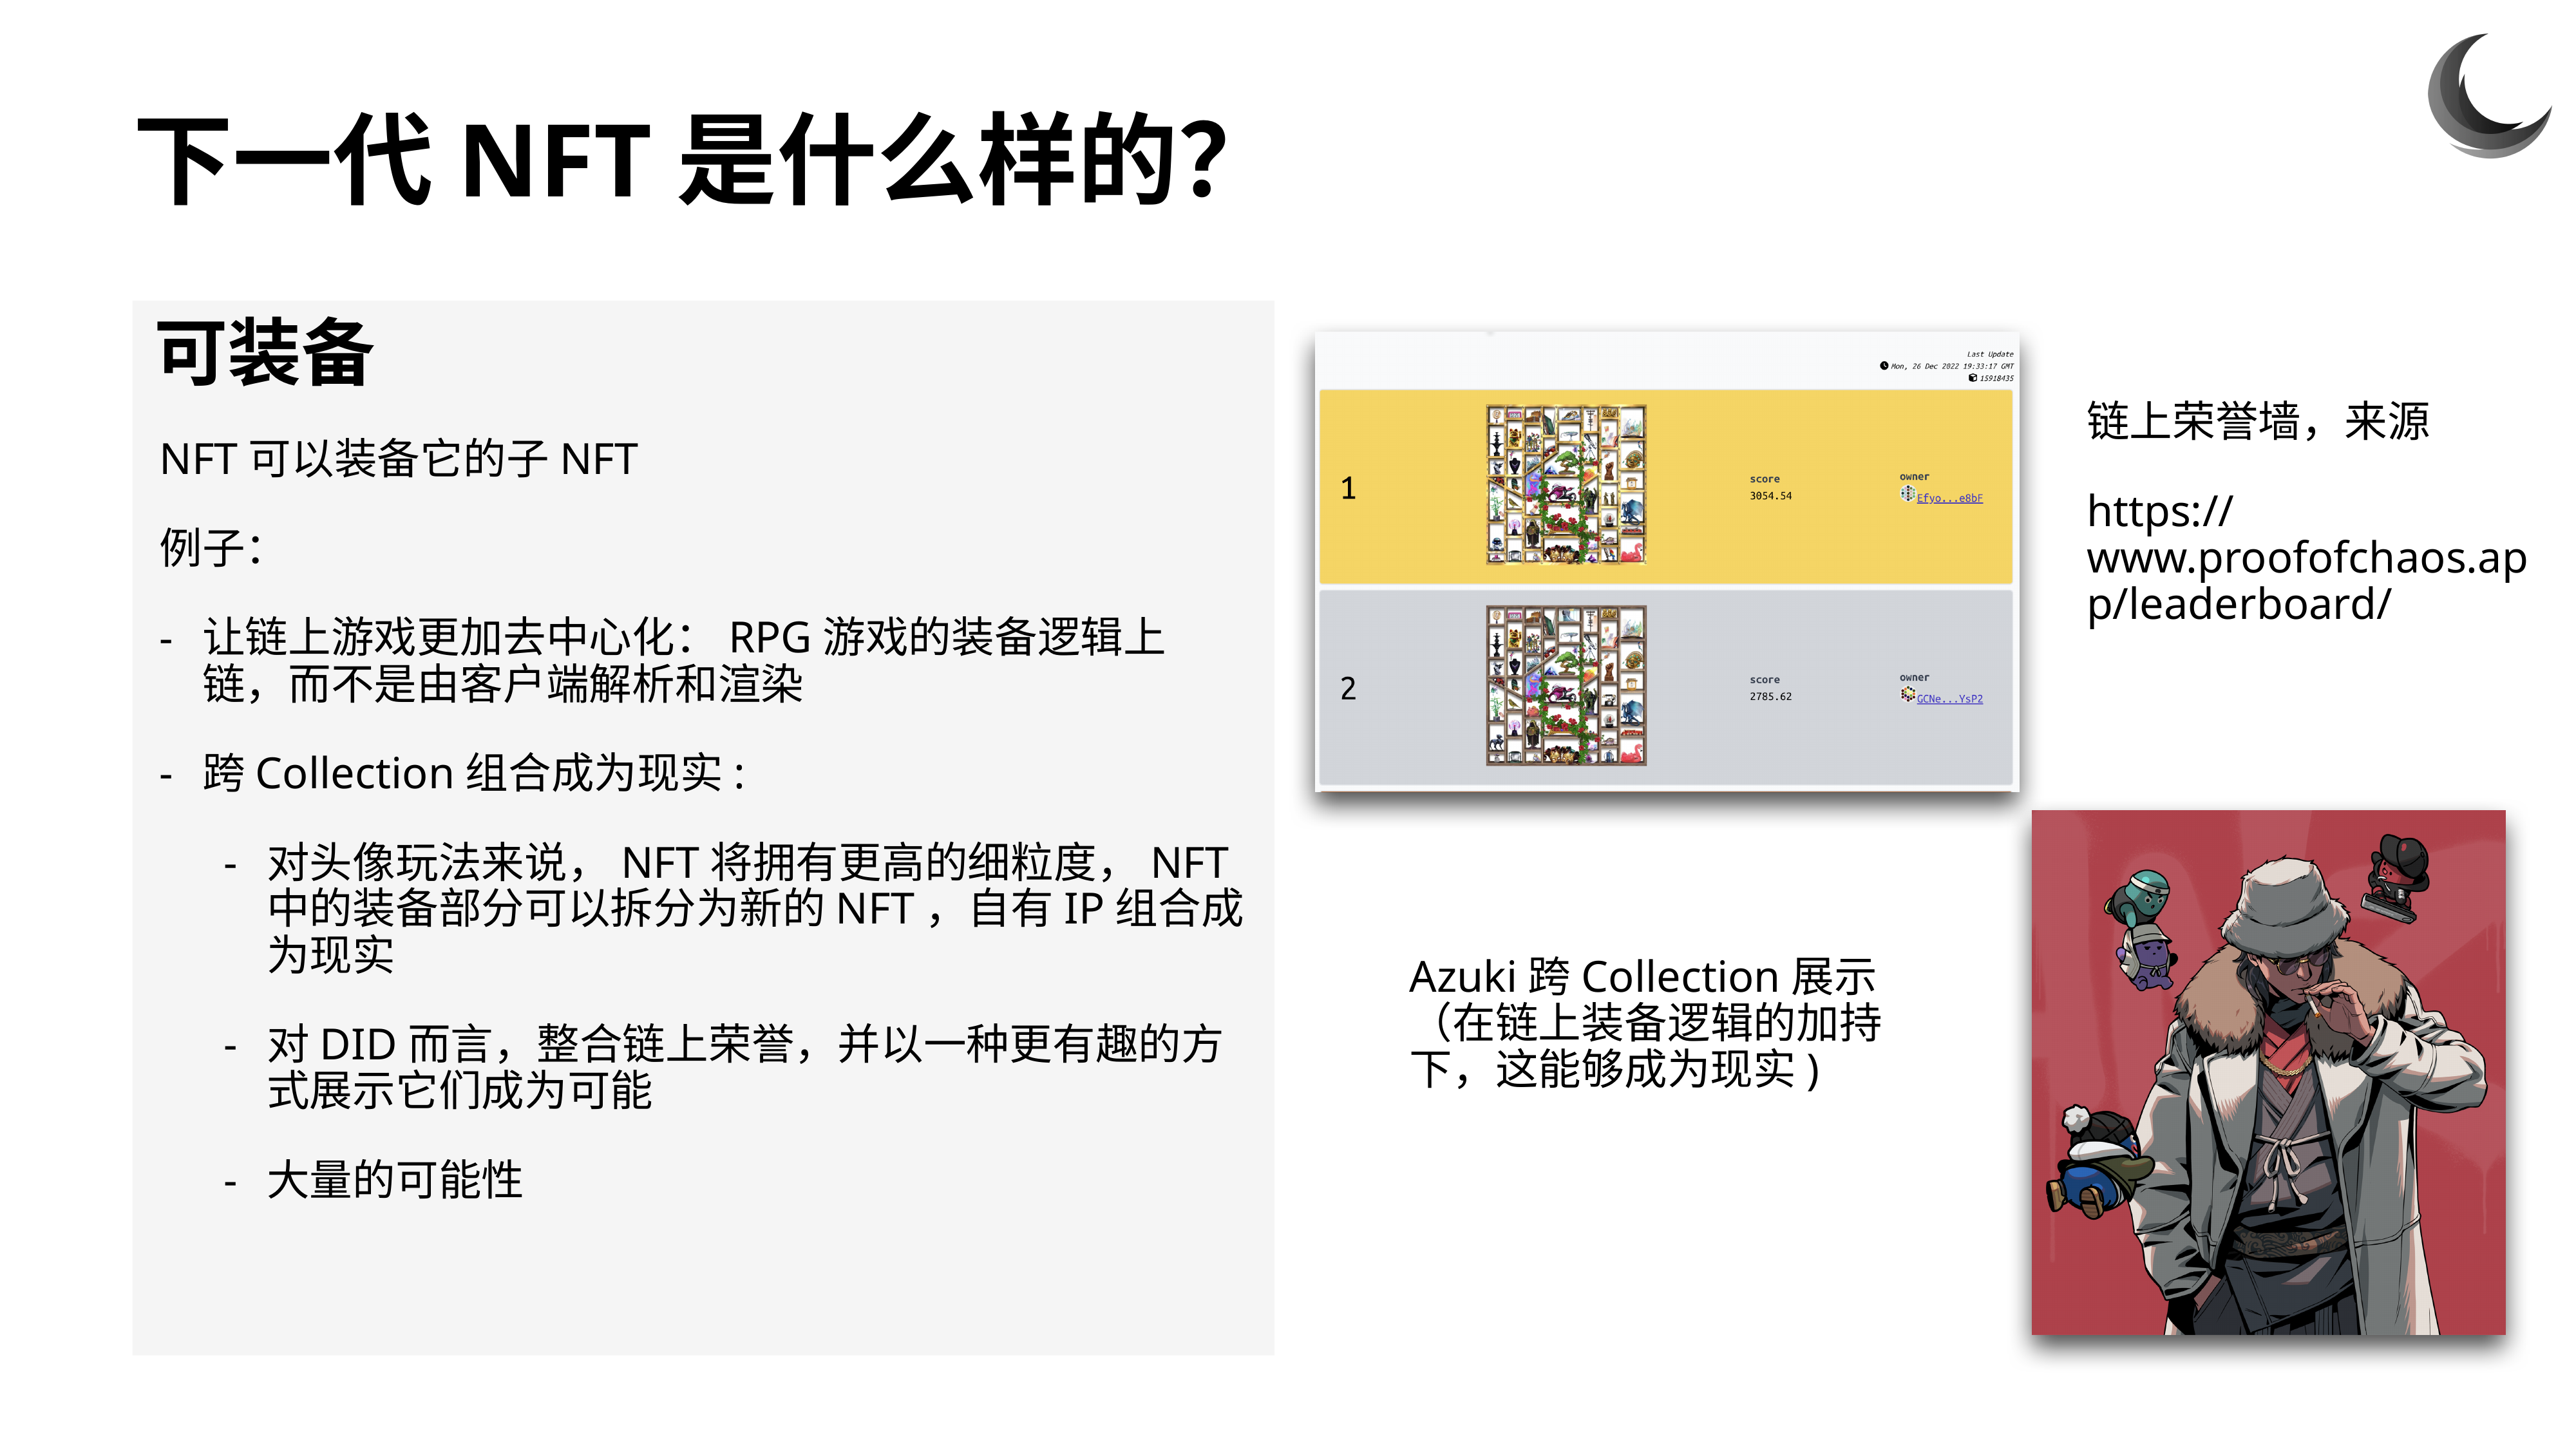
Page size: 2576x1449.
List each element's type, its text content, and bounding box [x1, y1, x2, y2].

title 下一代NFT是什么样的？ [127, 114, 2449, 266]
text_box Azuki跨Collection展示 （在链上装备逻辑的加持下，这能够成为现实) [1383, 950, 1952, 1195]
text_box 可装备 NFT可以装备它的子NFT 例子： 让链上游戏更加去中心化：RPG游戏的装备逻辑上链，而不是由客户端解析和渲染 跨Collection组合成为现实: 对头像玩法来说，NFT将拥有更高的细粒度，NFT中的装备部分可以拆分为新的NFT，自有IP组合成为现实 对DID而言，整合链上荣誉，并以一种更有趣的方式展示它们成为可能 大量的可能性 [132, 300, 1274, 1356]
picture [1314, 332, 2020, 792]
text_box 链上荣誉墙，来源 https://www.proofofchaos.app/leaderboard/ [2060, 395, 2559, 729]
picture [2032, 810, 2506, 1335]
picture [2414, 21, 2566, 171]
